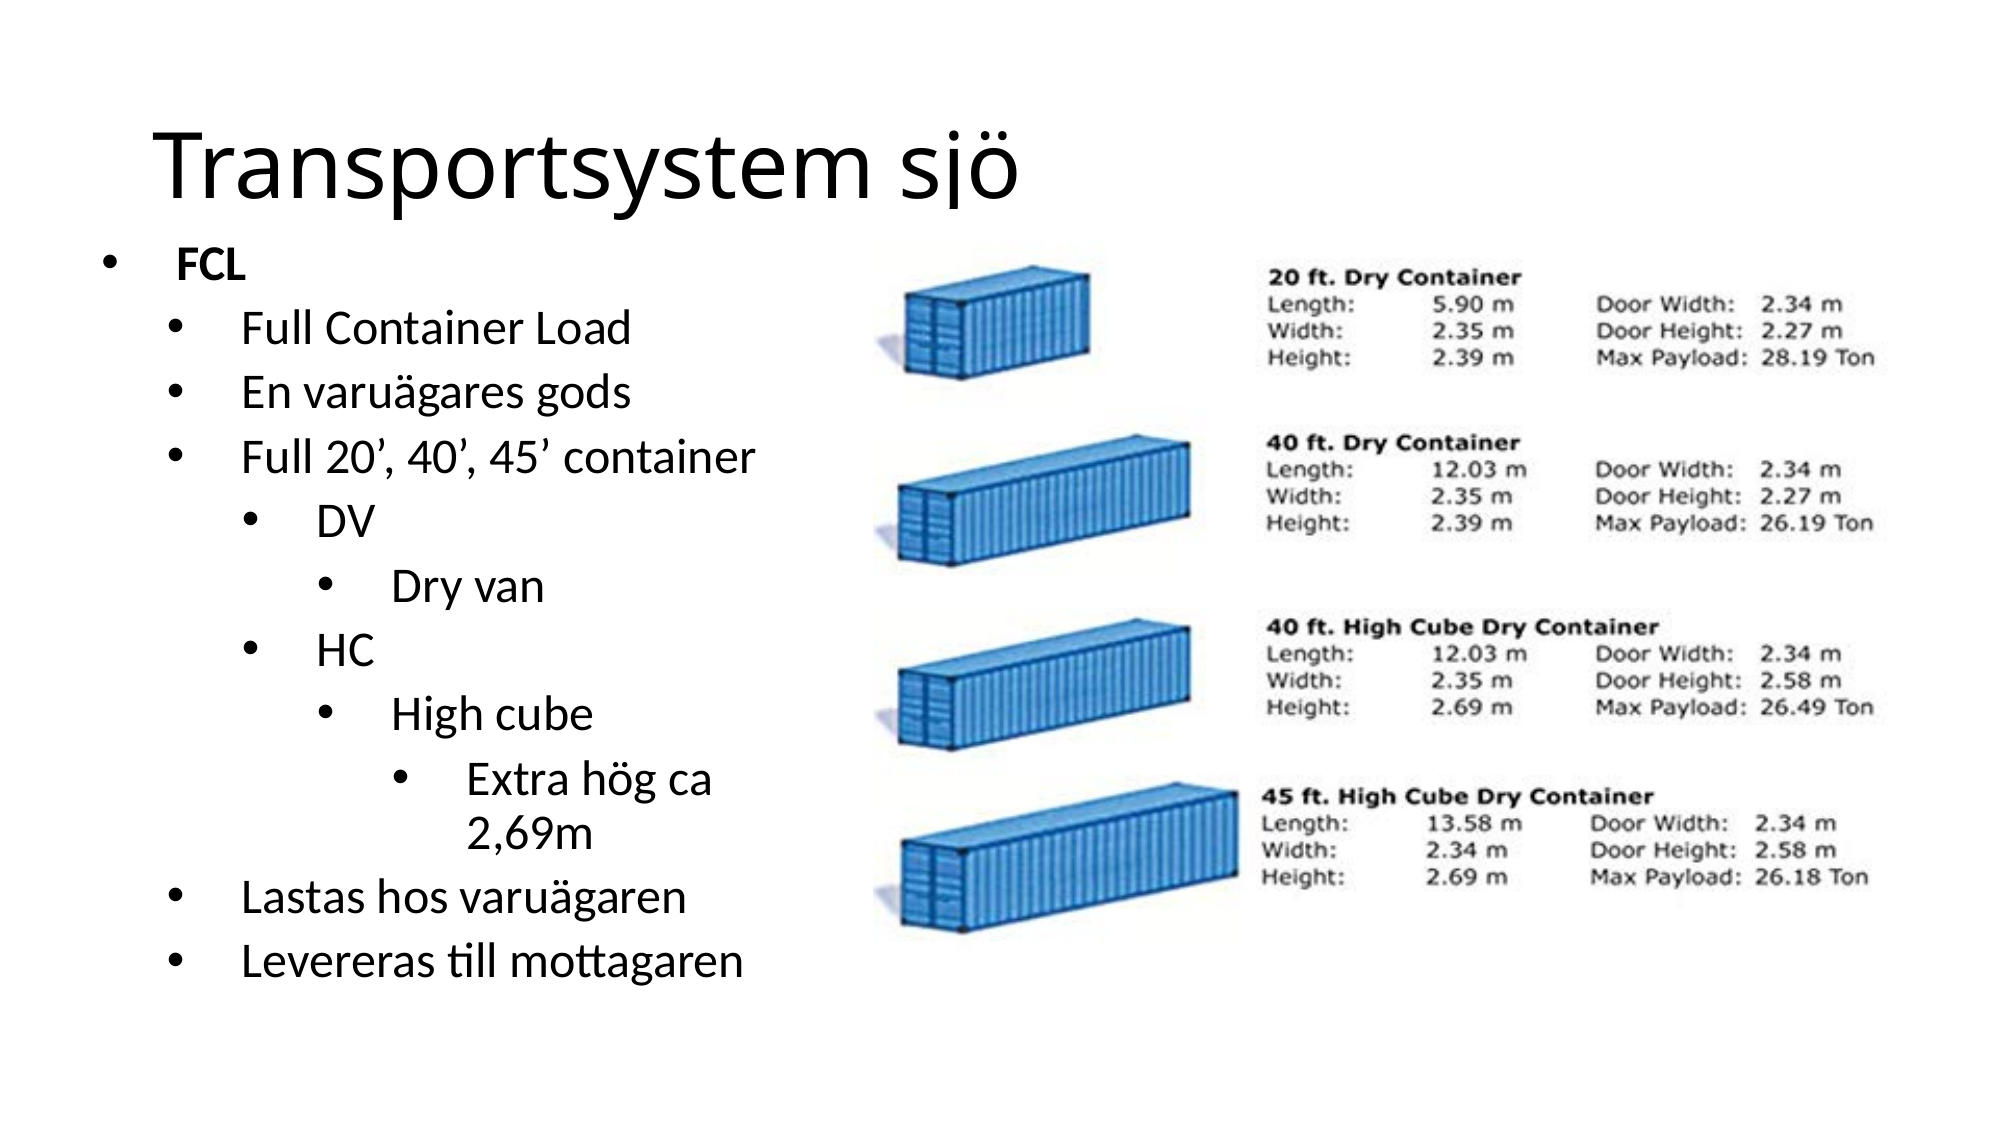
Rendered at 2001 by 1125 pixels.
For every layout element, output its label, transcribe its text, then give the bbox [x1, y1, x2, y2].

title Transportsystem sjö [137, 59, 1863, 278]
picture [873, 209, 1914, 969]
list FCL Full Container Load En varuägares gods Full 20’, 40’, 45’ container DV Dry van HC High cube Extra hög ca 2,69m Lastas hos varuägaren Levereras till mottagaren [86, 229, 823, 1066]
